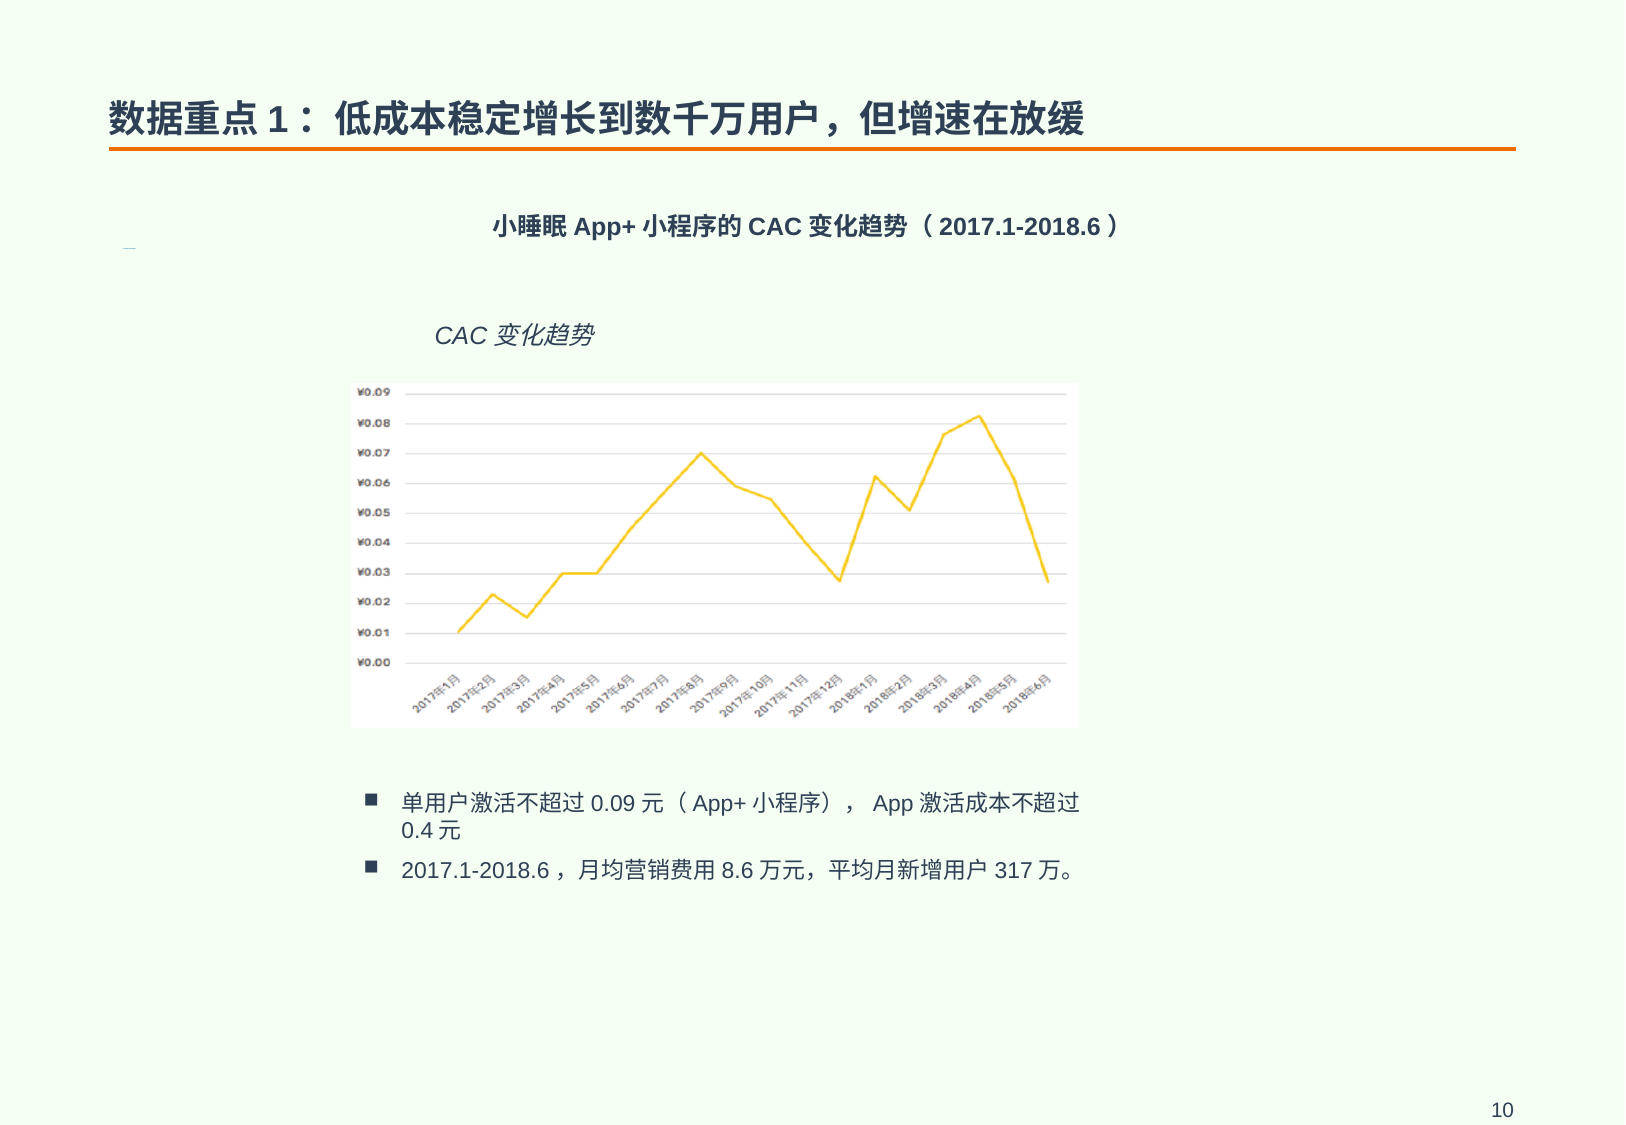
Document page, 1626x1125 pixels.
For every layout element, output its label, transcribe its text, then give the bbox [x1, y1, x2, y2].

list 小睡眠App+小程序的CAC变化趋势（2017.1-2018.6） [108, 203, 1517, 257]
list 单用户激活不超过0.09元（App+小程序），App激活成本不超过0.4元 2017.1-2018.6，月均营销费用8.6万元，平均月新增用户317万。 [363, 780, 1108, 876]
list CAC变化趋势 [434, 312, 603, 331]
title 数据重点1：低成本稳定增长到数千万用户，但增速在放缓 [108, 45, 1517, 147]
picture [351, 383, 1079, 729]
